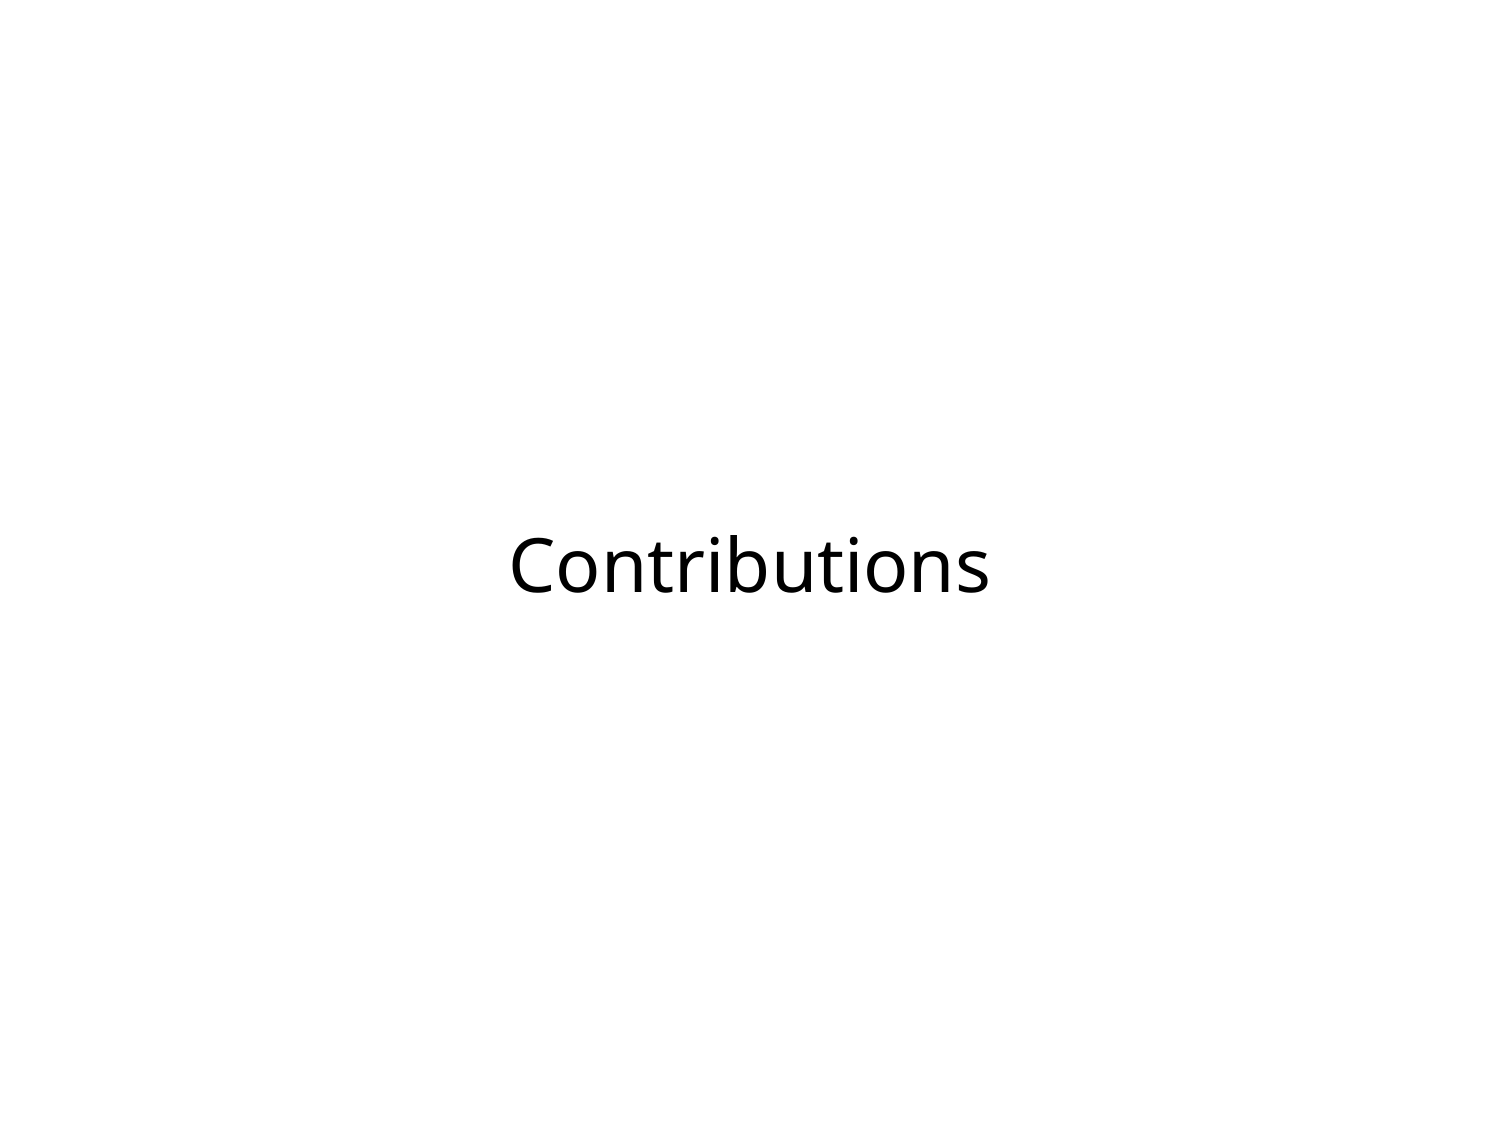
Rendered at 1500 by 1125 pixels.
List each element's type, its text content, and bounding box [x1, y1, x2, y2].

title Contributions [112, 441, 1388, 683]
